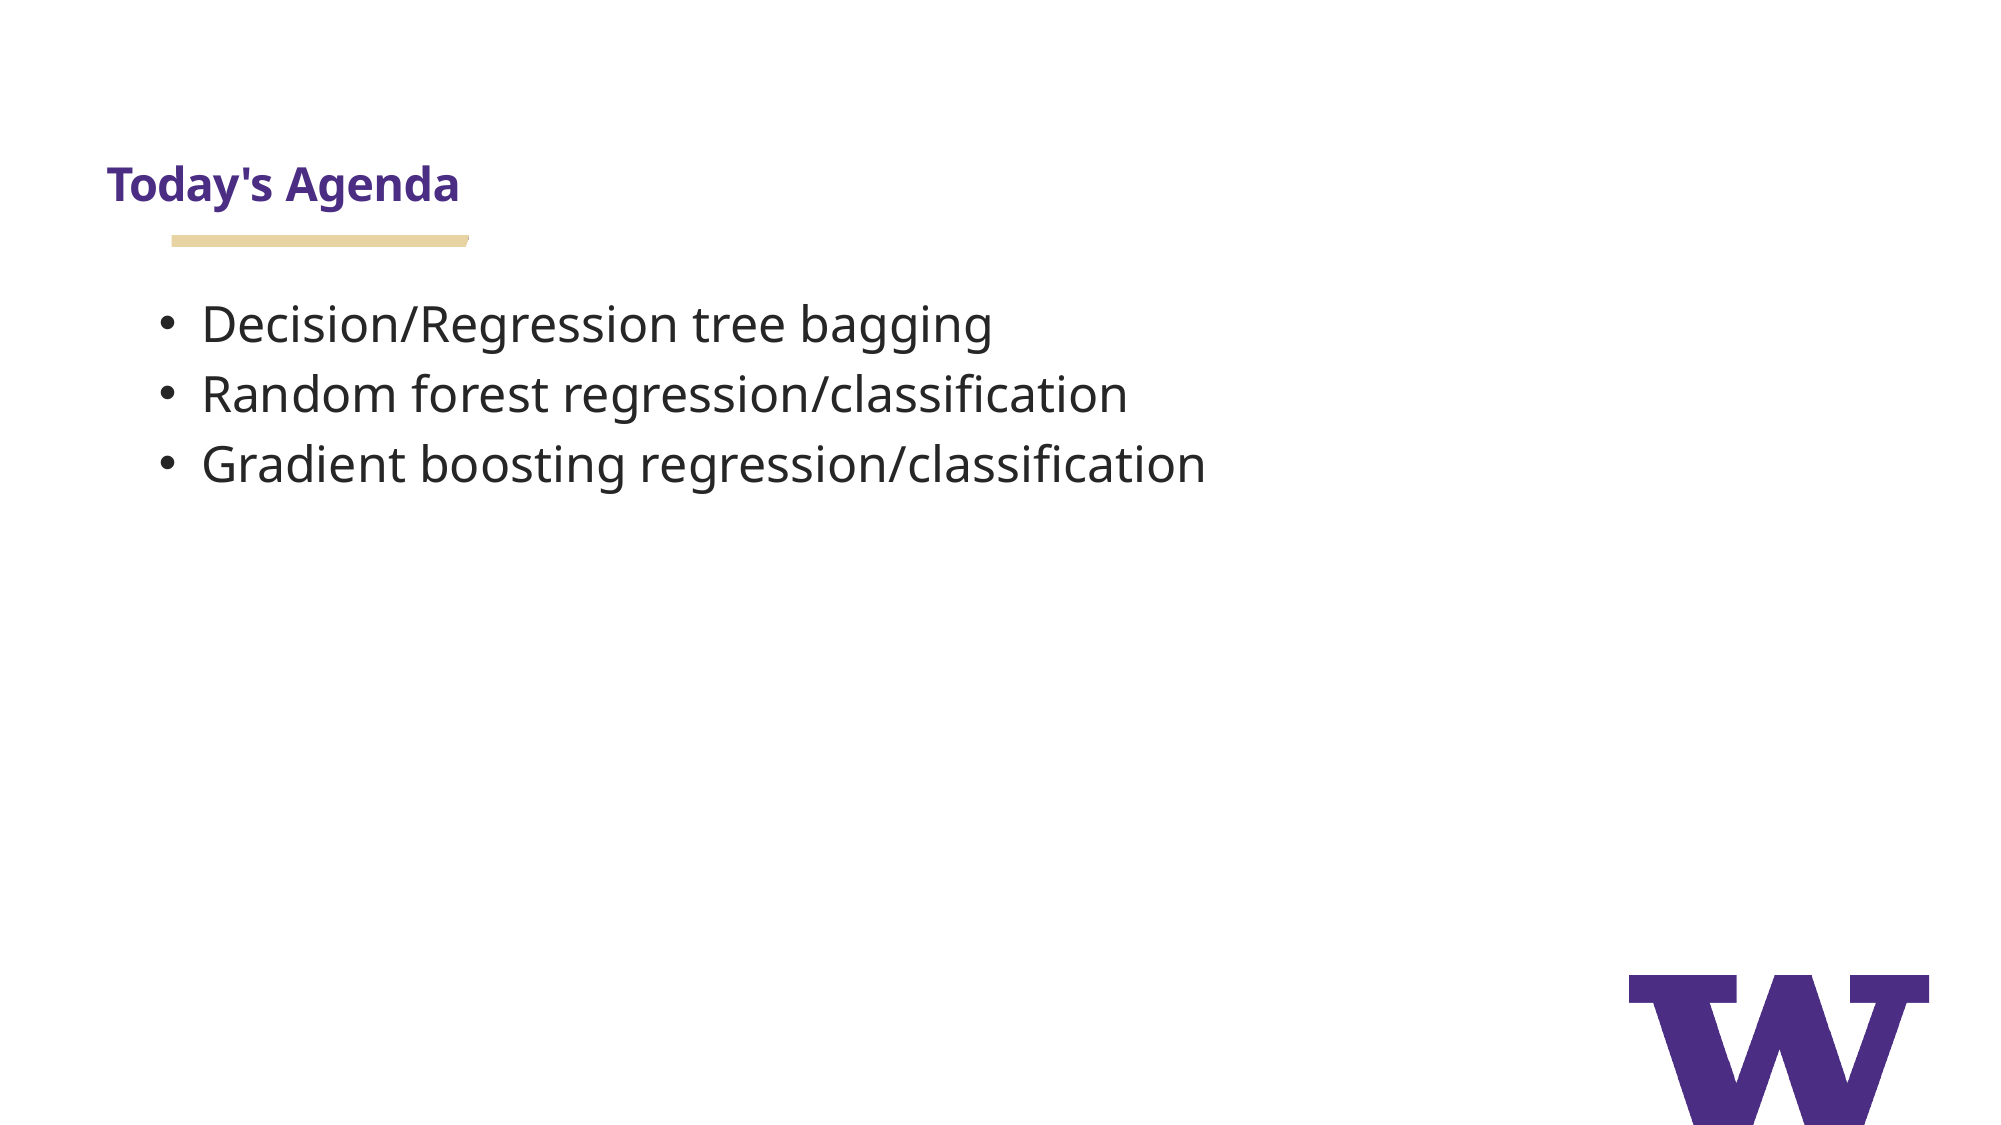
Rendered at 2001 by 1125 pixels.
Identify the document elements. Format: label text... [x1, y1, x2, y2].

list Decision/Regression tree bagging Random forest regression/classification Gradient boosting regression/classification [144, 284, 1937, 944]
picture [171, 235, 469, 247]
picture [1629, 975, 1930, 1125]
title Today's Agenda [105, 20, 1895, 211]
